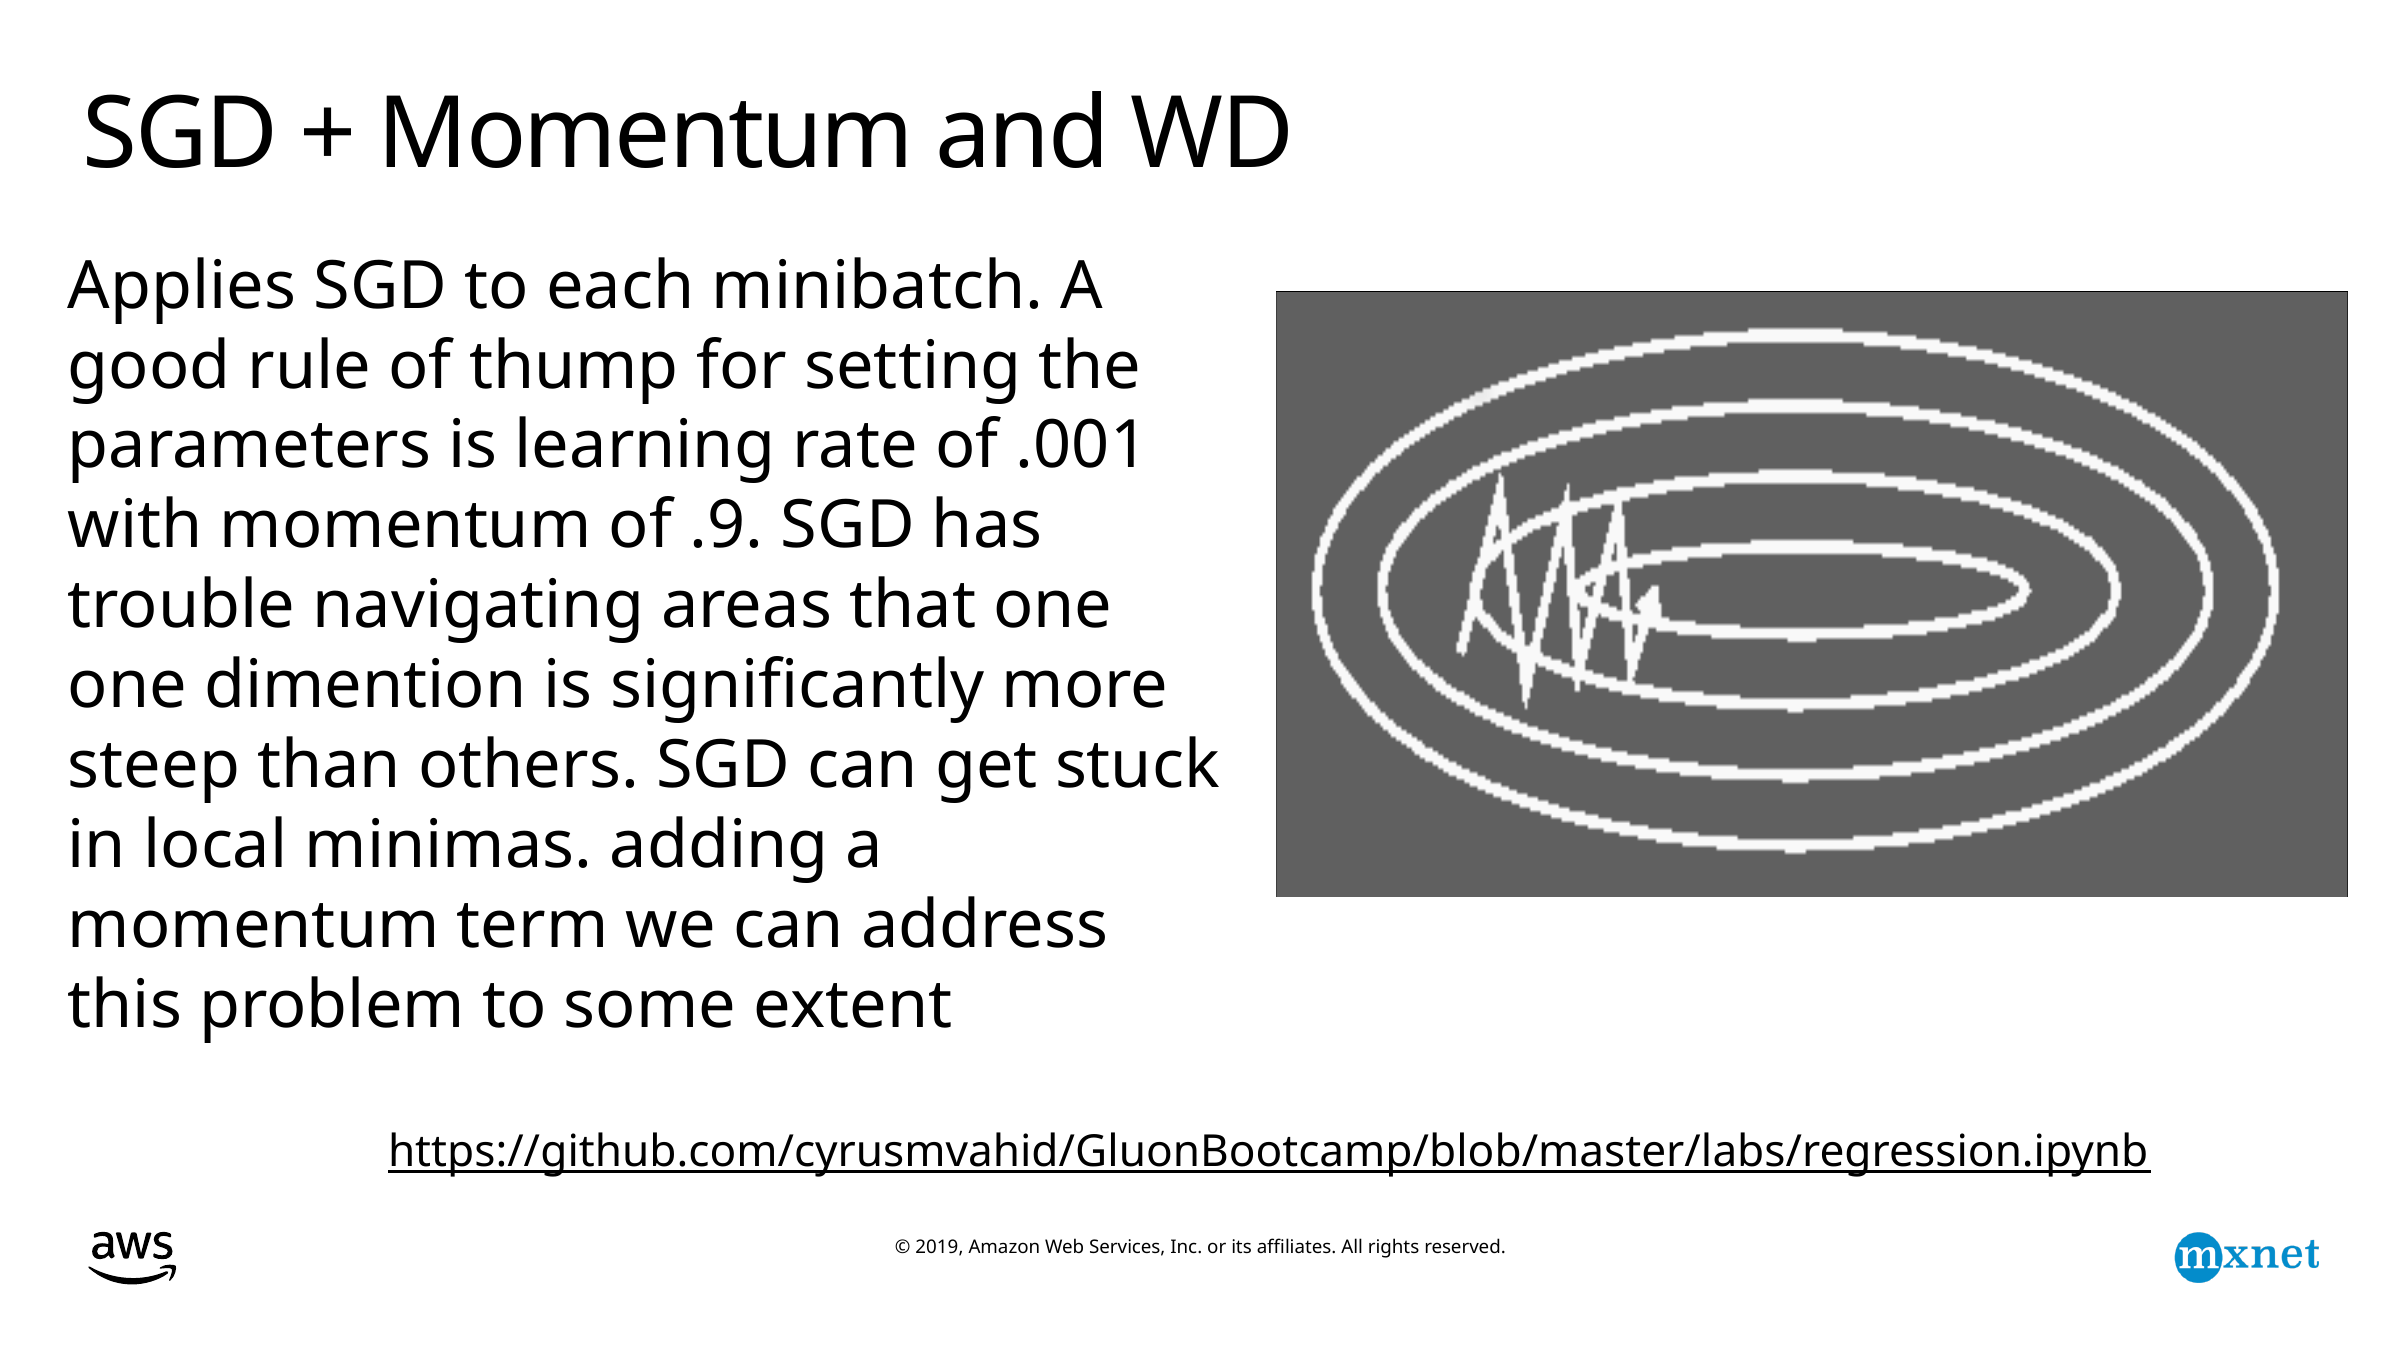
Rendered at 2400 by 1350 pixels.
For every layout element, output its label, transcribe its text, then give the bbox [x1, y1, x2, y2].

picture [2205, 1248, 2218, 1268]
text_box Applies SGD to each minibatch. A good rule of thump for setting the parameters is learning rate of .001 with momentum of .9. SGD has trouble navigating areas that one one dimention is significantly more steep than others. SGD can get stuck in local minimas. adding a momentum term we can address this problem to some extent [52, 234, 1253, 1049]
picture [2193, 1248, 2203, 1268]
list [1276, 291, 2348, 898]
picture [2315, 1250, 2319, 1265]
picture [2174, 1231, 2319, 1284]
picture [2180, 1248, 2190, 1268]
text_box https://github.com/cyrusmvahid/GluonBootcamp/blob/master/labs/regression.ipynb [373, 1114, 2314, 1190]
title SGD + Momentum and WD [52, 56, 2348, 235]
